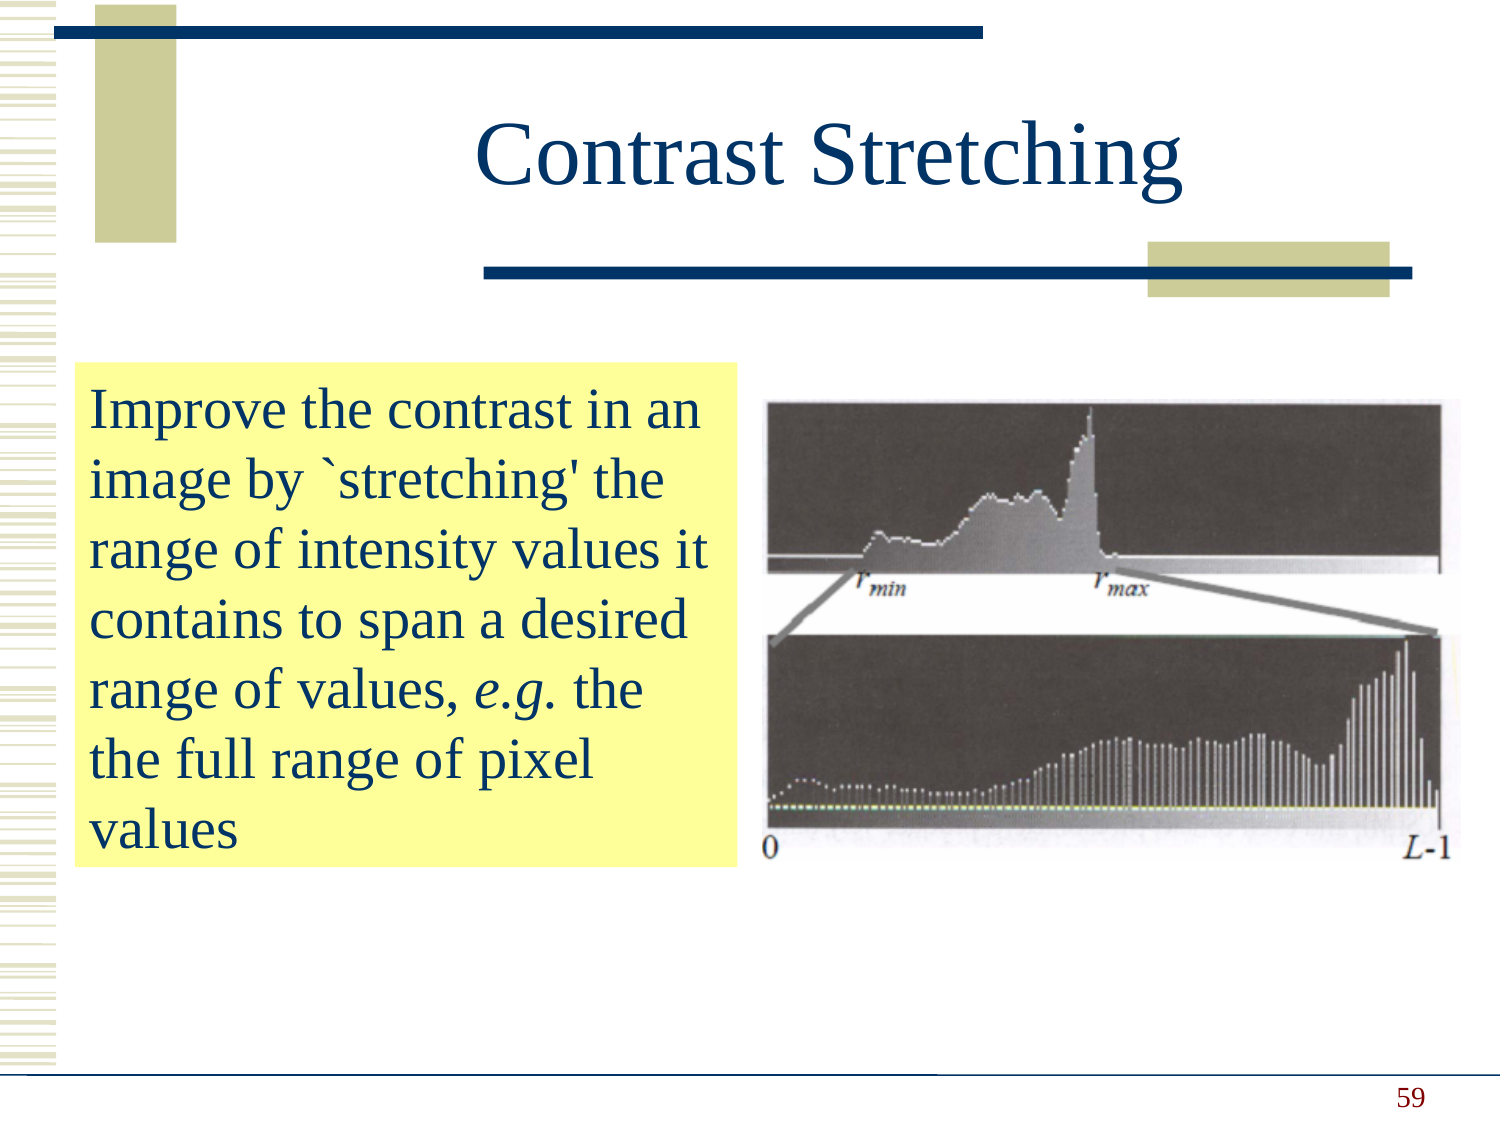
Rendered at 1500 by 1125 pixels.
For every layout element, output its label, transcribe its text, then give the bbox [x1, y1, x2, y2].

picture [762, 398, 1462, 862]
text_box 59 [1080, 1046, 1441, 1121]
text_box Improve the contrast in an image by `stretching' the range of intensity values it contains to span a desired range of values, e.g. the the full range of pixel values [74, 362, 738, 868]
title Contrast Stretching [224, 62, 1436, 251]
